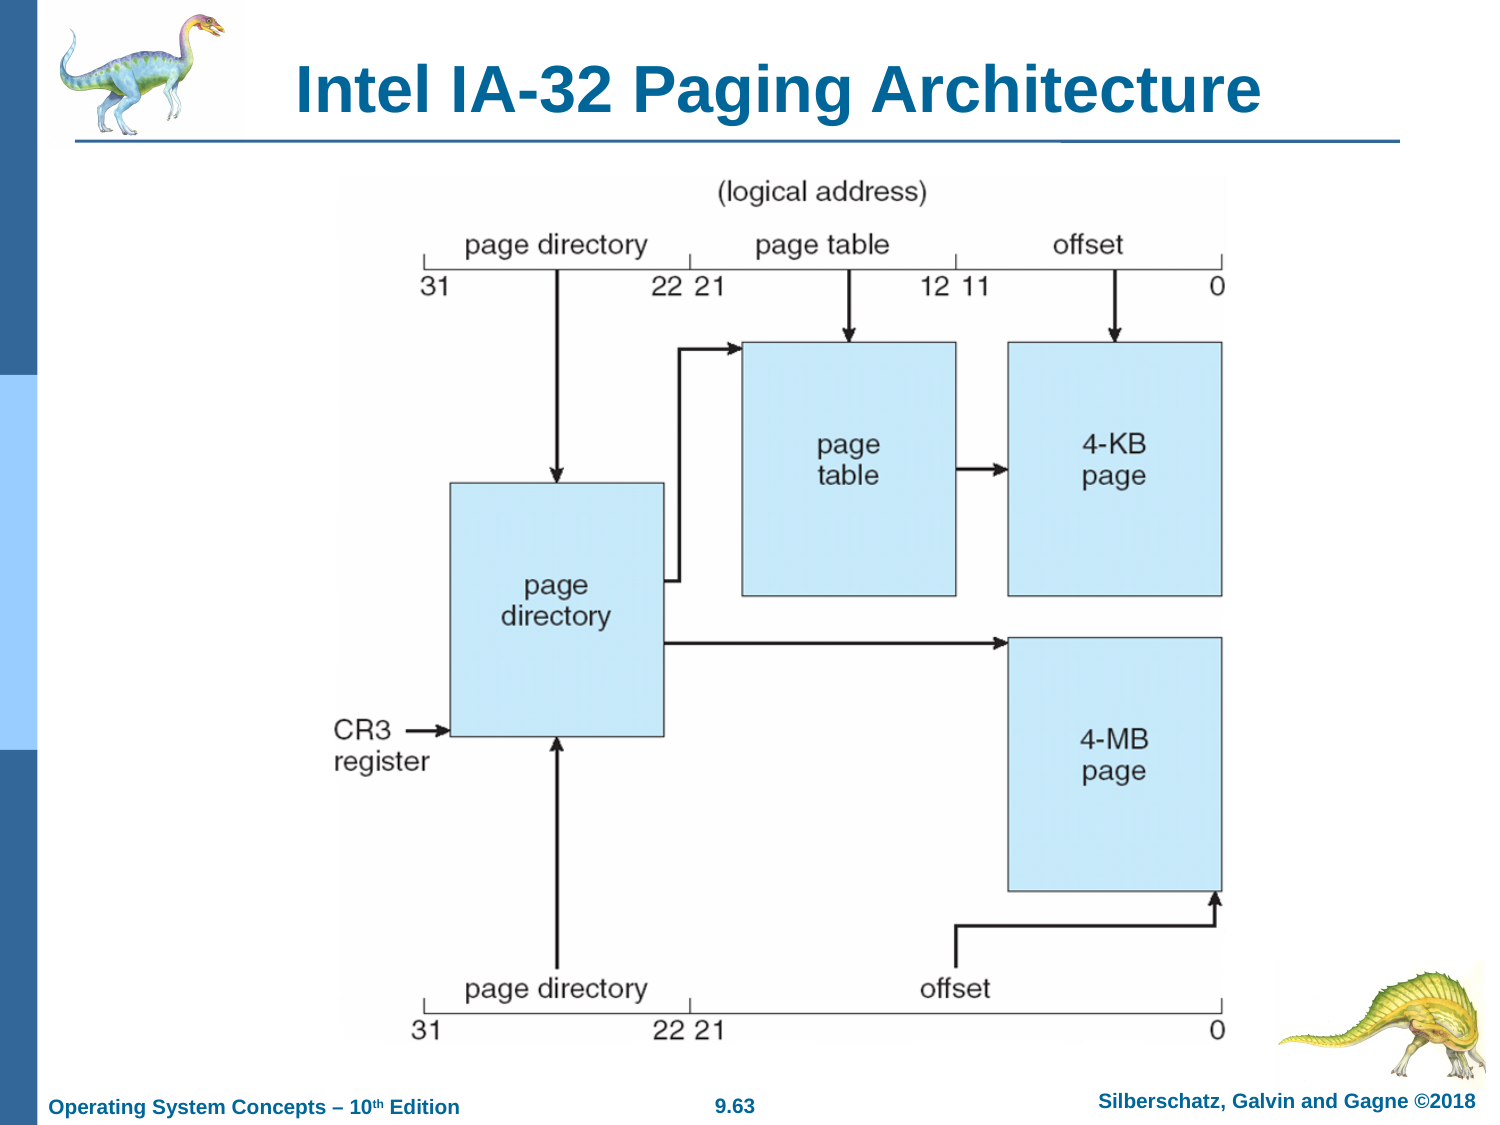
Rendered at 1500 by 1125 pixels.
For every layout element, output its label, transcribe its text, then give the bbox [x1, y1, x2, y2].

picture [332, 175, 1227, 1048]
title Intel IA-32 Paging Architecture [134, 39, 1425, 134]
picture [46, 0, 243, 149]
picture [1275, 959, 1486, 1090]
